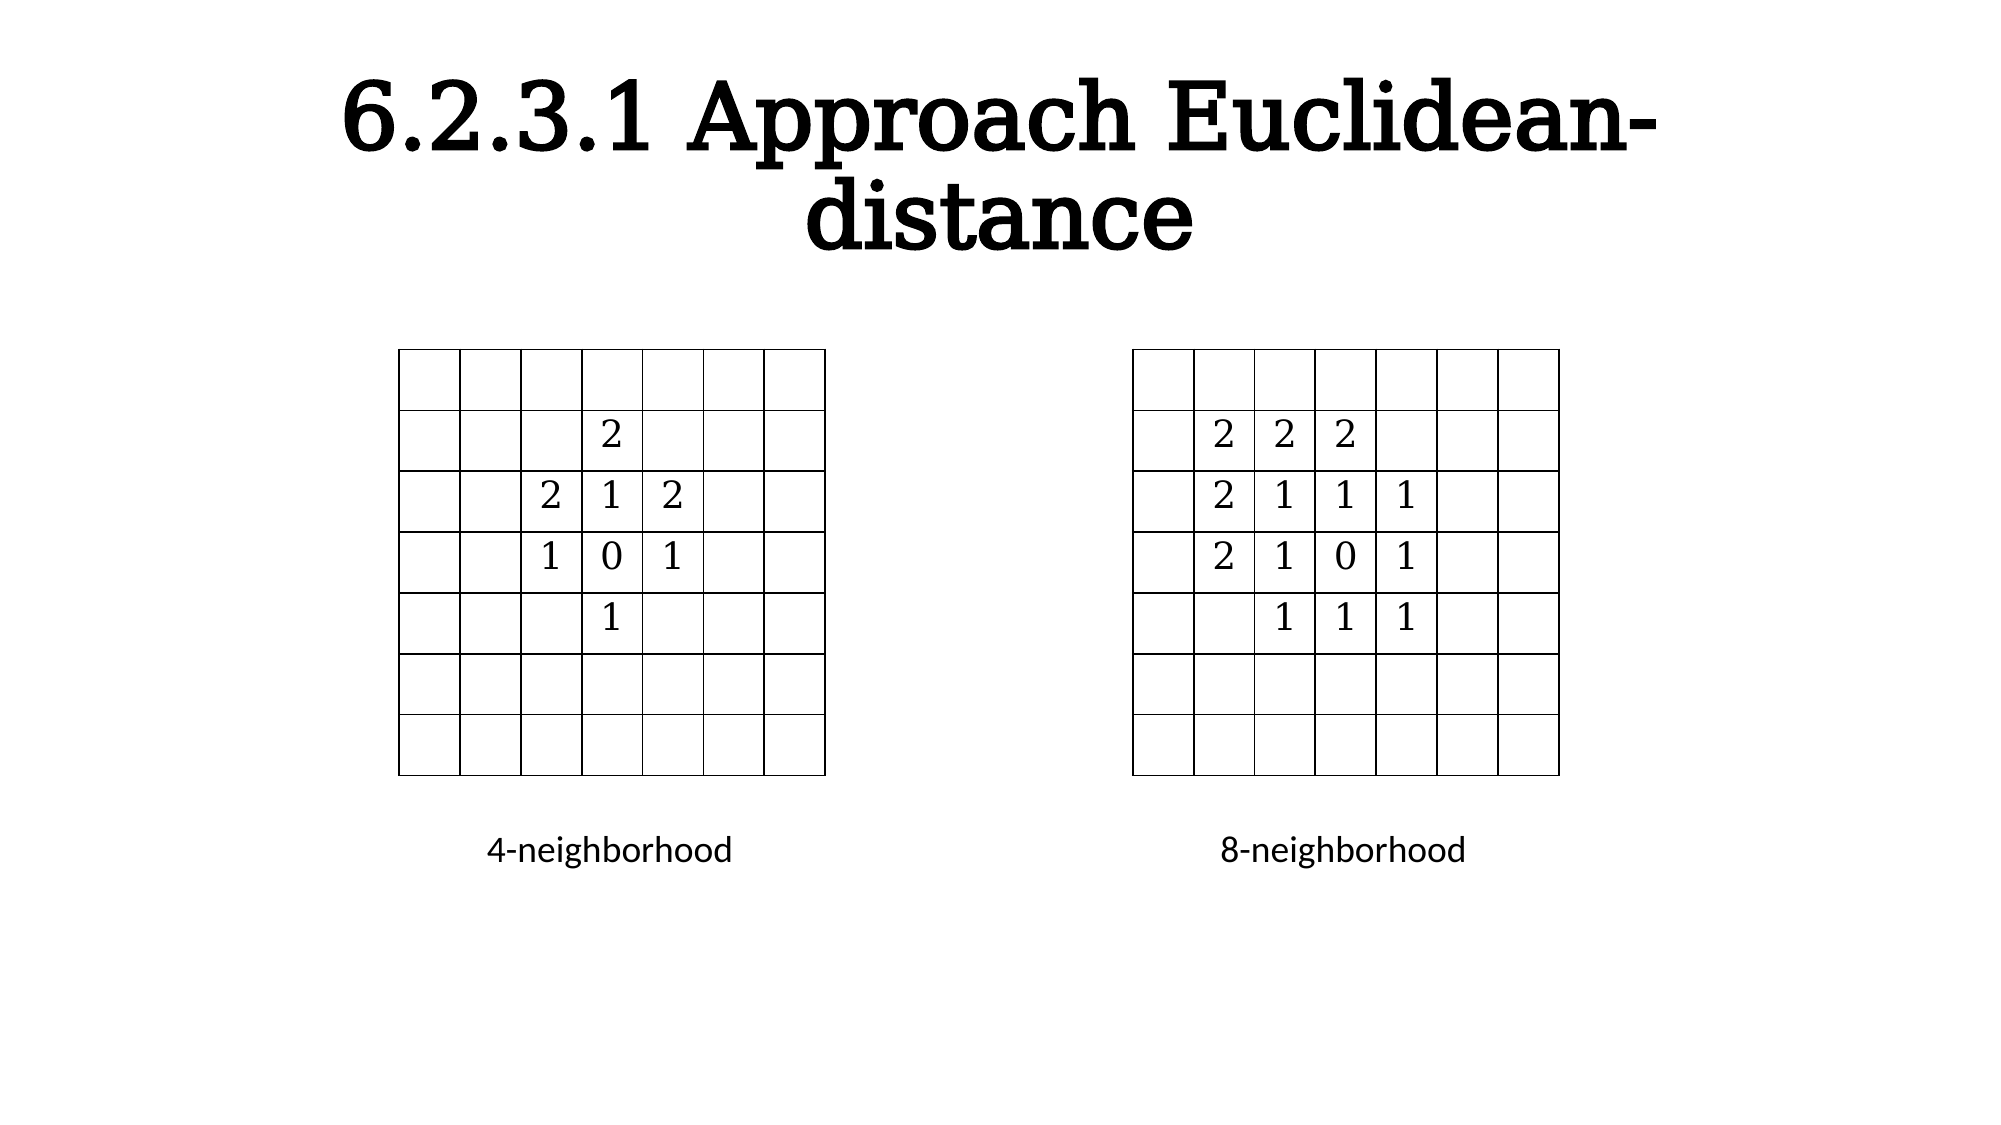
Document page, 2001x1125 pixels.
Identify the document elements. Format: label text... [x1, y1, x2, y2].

table_cell [1134, 715, 1193, 775]
table_cell [1195, 715, 1254, 775]
table_cell 2 [1195, 533, 1254, 592]
table_cell 2 [1195, 472, 1254, 531]
table_cell [1499, 594, 1558, 653]
title 6.2.3.1 Approach Euclidean-distance [137, 59, 1863, 278]
table_cell [765, 715, 824, 775]
table_cell [1499, 411, 1558, 470]
table_cell [1499, 533, 1558, 592]
table_cell 1 [583, 594, 642, 653]
table_cell [400, 411, 459, 470]
table_cell [1499, 472, 1558, 531]
table_header [643, 350, 703, 410]
table_cell [1499, 715, 1558, 775]
table_header [1316, 350, 1375, 410]
table_cell [1438, 715, 1497, 775]
table_header [461, 350, 520, 410]
table_cell 1 [643, 533, 703, 592]
table_header [583, 350, 642, 410]
table_cell 2 [1255, 411, 1314, 470]
table_cell [522, 715, 581, 775]
table_header [1195, 350, 1254, 410]
table_cell [522, 411, 581, 470]
table_cell [704, 655, 763, 714]
table_cell [643, 594, 703, 653]
table_header [765, 350, 824, 410]
table_cell [400, 533, 459, 592]
table_cell [1255, 655, 1314, 714]
table_header [1438, 350, 1497, 410]
table_cell [1134, 411, 1193, 470]
text_box 8-neighborhood [1205, 817, 1486, 878]
table_cell [765, 594, 824, 653]
table_cell [643, 655, 703, 714]
table_cell [704, 715, 763, 775]
table_cell [704, 472, 763, 531]
table_cell 2 [643, 472, 703, 531]
table_cell [1134, 533, 1193, 592]
table_cell 1 [1316, 594, 1375, 653]
table_cell [1134, 655, 1193, 714]
table_cell [1255, 715, 1314, 775]
table_cell [583, 715, 642, 775]
table_cell 2 [1195, 411, 1254, 470]
table_cell [1134, 594, 1193, 653]
table_cell [461, 472, 520, 531]
table_cell 1 [522, 533, 581, 592]
table_cell [704, 533, 763, 592]
table_cell [643, 715, 703, 775]
table_cell [765, 411, 824, 470]
table_cell [461, 411, 520, 470]
table_cell [1499, 655, 1558, 714]
table_cell [1438, 533, 1497, 592]
table_cell [1377, 655, 1436, 714]
table_cell [1195, 594, 1254, 653]
table_cell [765, 655, 824, 714]
table_cell 0 [1316, 533, 1375, 592]
table_cell [461, 655, 520, 714]
table_cell 1 [1377, 594, 1436, 653]
table_cell 1 [1377, 472, 1436, 531]
text_box 4-neighborhood [472, 817, 753, 878]
table_header [1499, 350, 1558, 410]
table_header [704, 350, 763, 410]
table_header [1134, 350, 1193, 410]
table_cell [461, 533, 520, 592]
table_cell 2 [1316, 411, 1375, 470]
table_cell 2 [522, 472, 581, 531]
table_cell [1195, 655, 1254, 714]
table_cell [583, 655, 642, 714]
table_cell 1 [1255, 594, 1314, 653]
table_header [522, 350, 581, 410]
table_cell [1438, 655, 1497, 714]
table_cell [1134, 472, 1193, 531]
table_cell [400, 655, 459, 714]
table_cell [643, 411, 703, 470]
table_cell [1438, 594, 1497, 653]
table_cell [704, 594, 763, 653]
table_cell 0 [583, 533, 642, 592]
table_cell [704, 411, 763, 470]
table_cell 1 [583, 472, 642, 531]
table_header [400, 350, 459, 410]
table_cell [1438, 472, 1497, 531]
table_cell [461, 715, 520, 775]
table_cell [400, 715, 459, 775]
table_cell [765, 533, 824, 592]
table_header [1377, 350, 1436, 410]
table_cell [522, 594, 581, 653]
table_cell [765, 472, 824, 531]
table_cell [522, 655, 581, 714]
table_cell 1 [1255, 533, 1314, 592]
table_cell 1 [1255, 472, 1314, 531]
table_cell [1438, 411, 1497, 470]
table_cell 1 [1316, 472, 1375, 531]
table_cell 2 [583, 411, 642, 470]
table_cell [1316, 655, 1375, 714]
table_cell [1316, 715, 1375, 775]
table_cell [1377, 715, 1436, 775]
table_cell [461, 594, 520, 653]
table_cell 1 [1377, 533, 1436, 592]
table_cell [1377, 411, 1436, 470]
table_header [1255, 350, 1314, 410]
table_cell [400, 594, 459, 653]
table_cell [400, 472, 459, 531]
